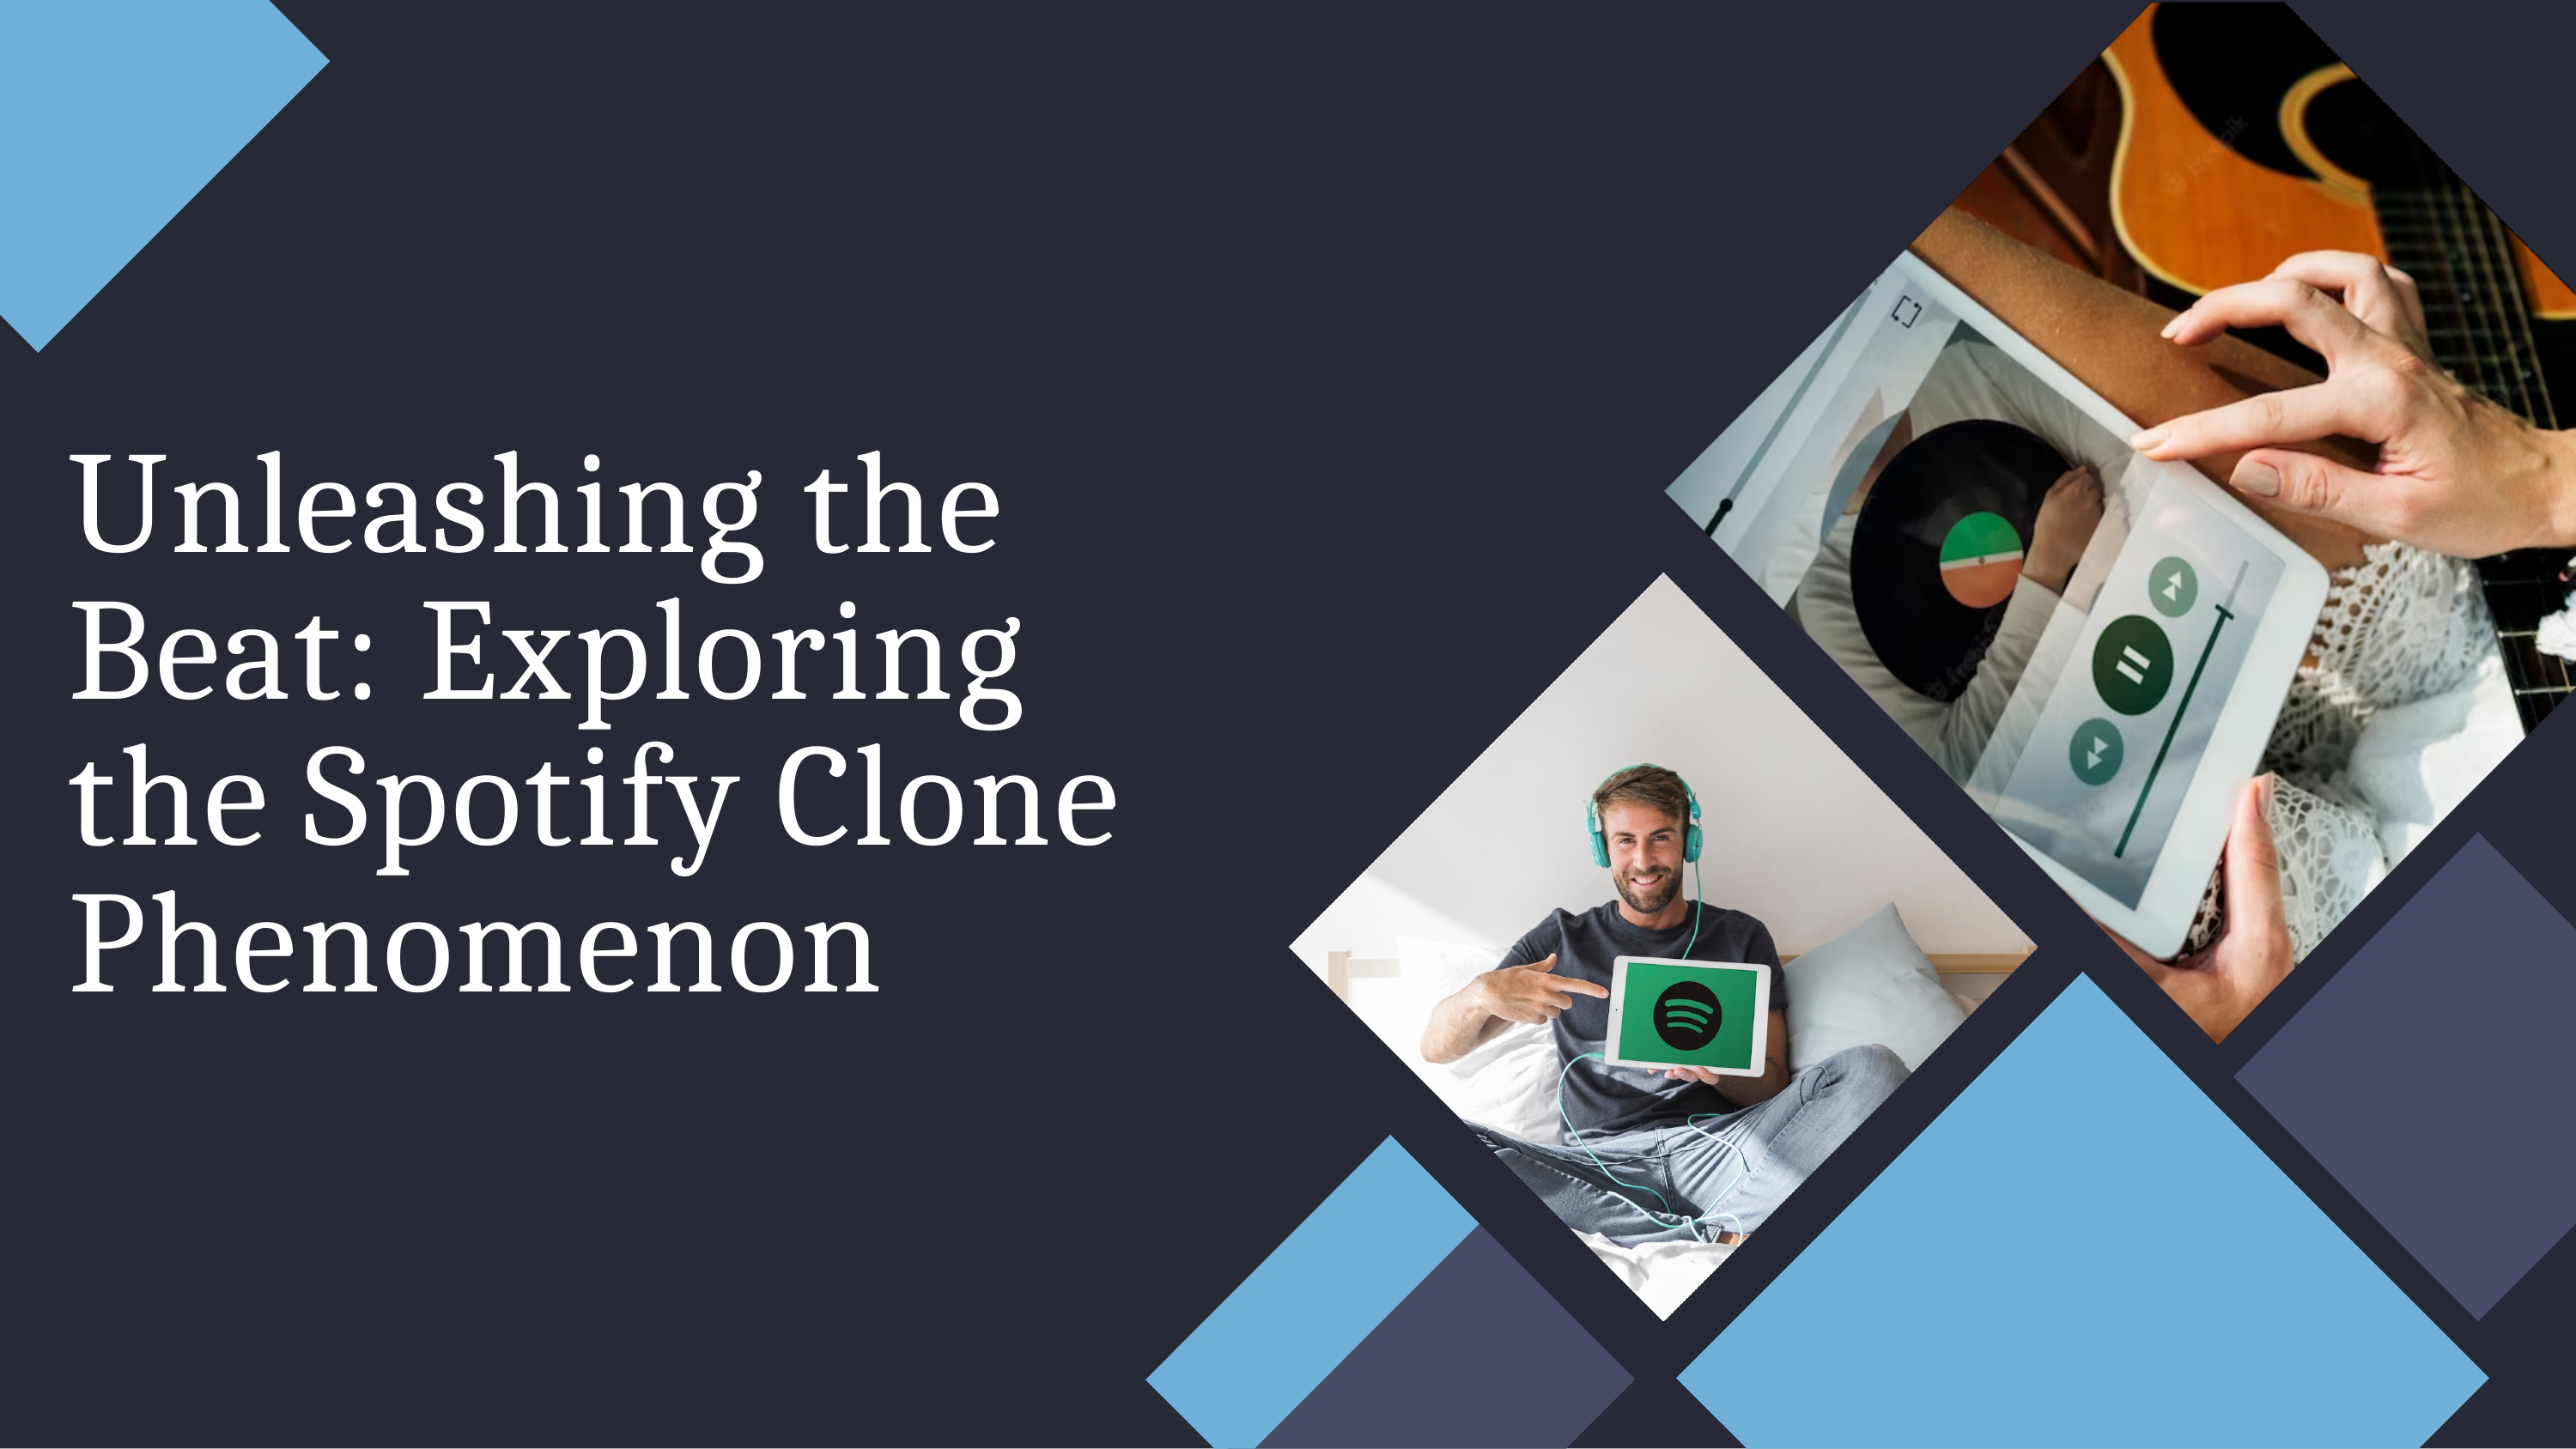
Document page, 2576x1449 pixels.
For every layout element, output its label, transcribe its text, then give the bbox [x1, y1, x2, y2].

text_box Unleashing the Beat: Exploring the Spotify Clone Phenomenon [66, 404, 1178, 1022]
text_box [1287, 0, 2576, 1322]
